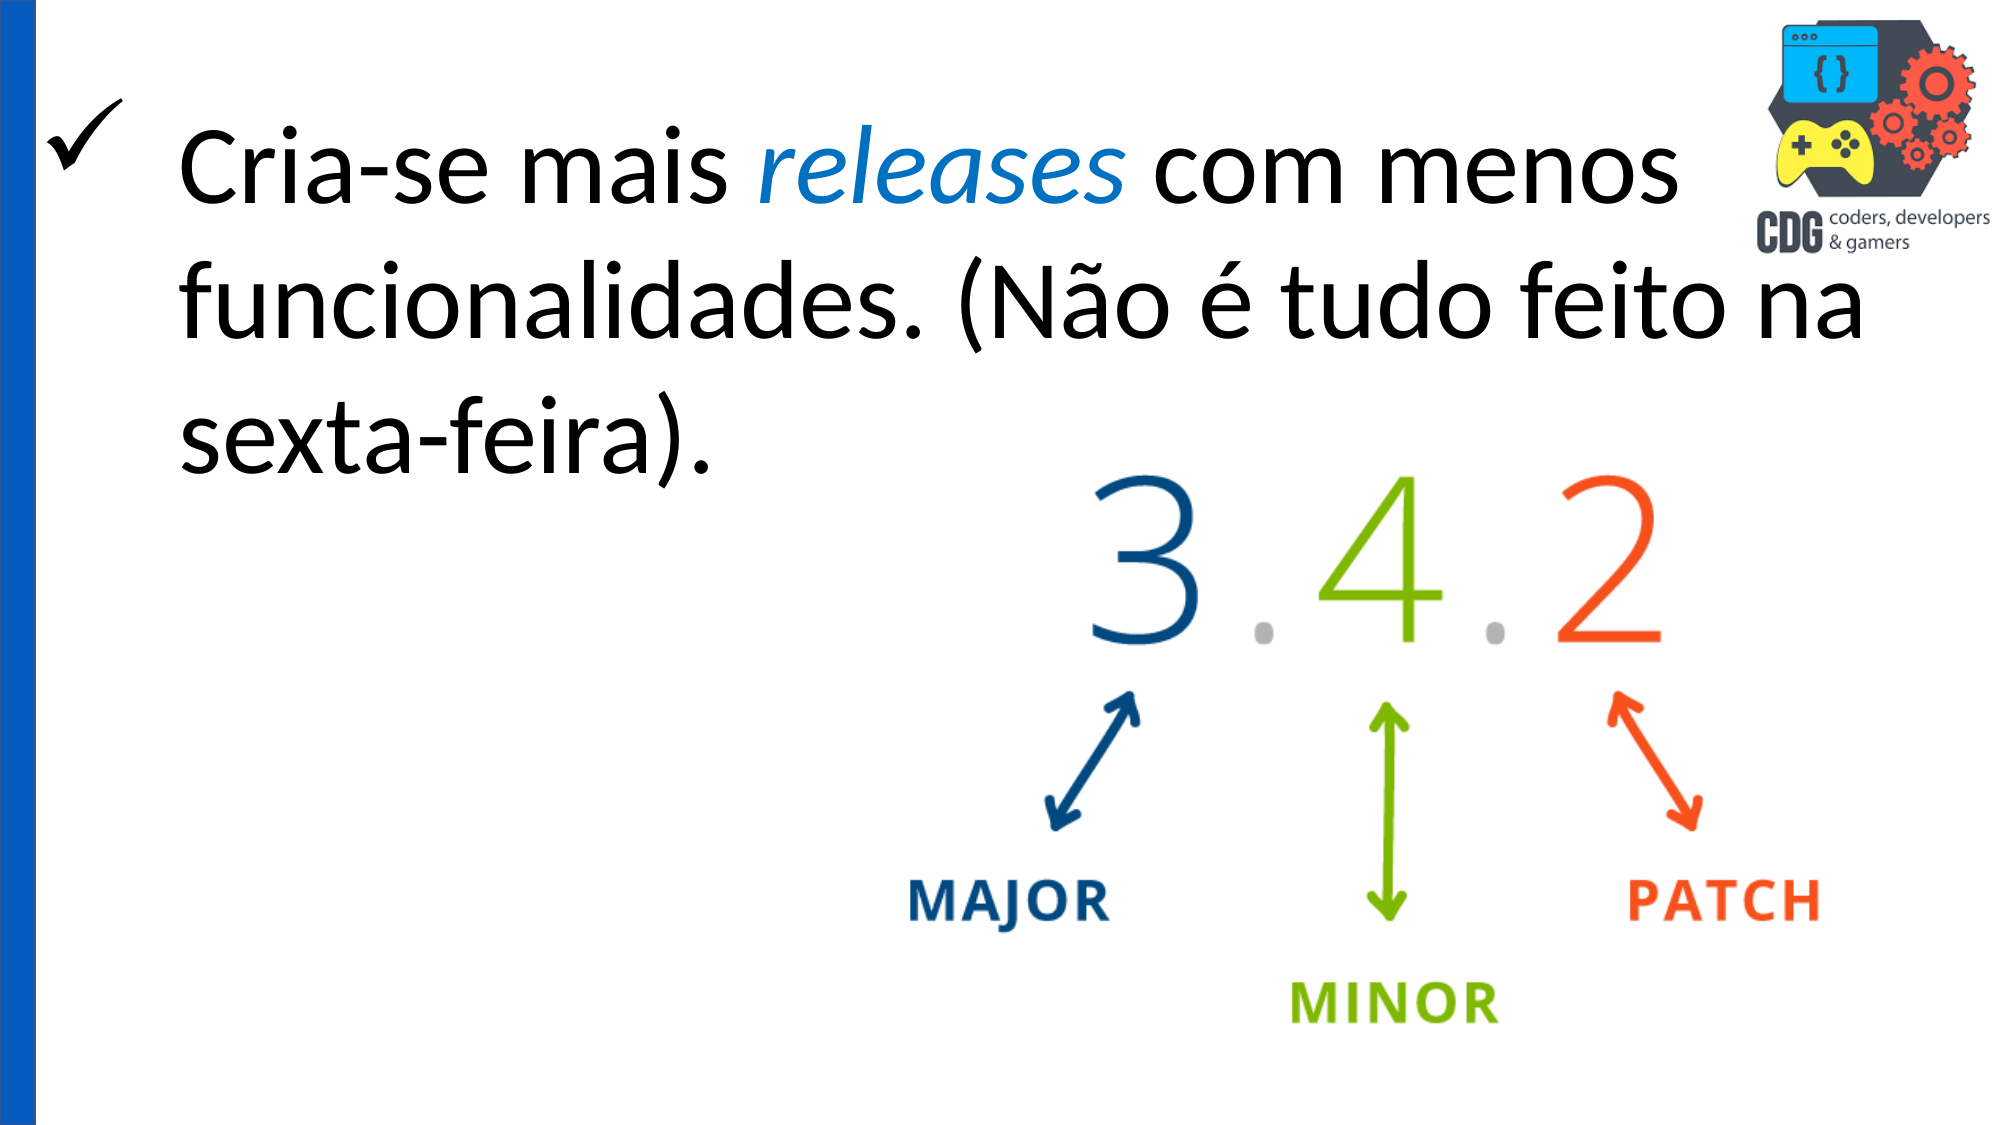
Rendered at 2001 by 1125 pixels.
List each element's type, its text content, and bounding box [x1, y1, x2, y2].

picture [1837, 56, 1848, 83]
picture [1815, 56, 1826, 83]
picture [876, 424, 1907, 1110]
text_box Cria-se mais releases com menos funcionalidades. (Não é tudo feito na sexta-feira). [23, 83, 2000, 638]
picture [1745, 10, 2000, 83]
